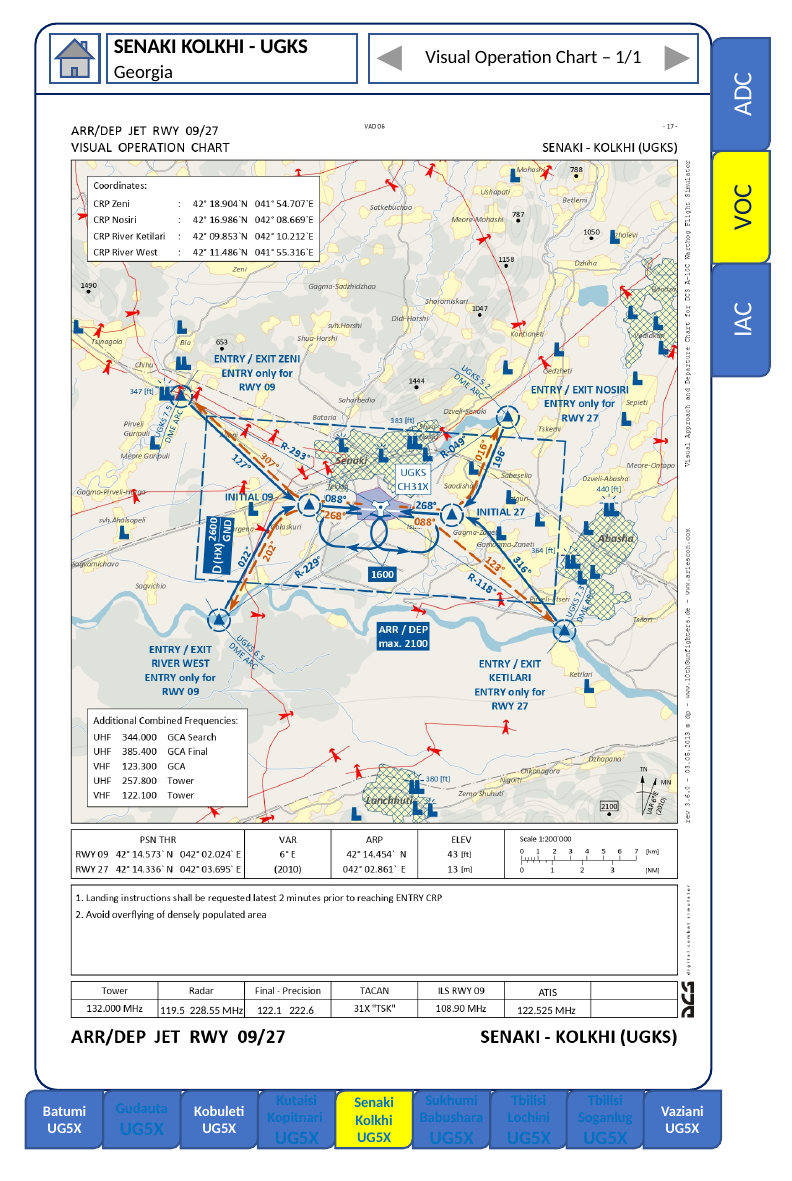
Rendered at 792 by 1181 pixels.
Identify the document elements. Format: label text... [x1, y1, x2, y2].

text_box Kutaisi Kopitnari UG5X [256, 1089, 337, 1150]
text_box Tbilisi Soganlug UG5X [565, 1089, 646, 1150]
list SENAKI KOLKHI - UGKS [108, 32, 357, 59]
text_box ADC [711, 37, 771, 152]
text_box IAC [711, 262, 771, 378]
list Visual Operation Chart – 1/1 [369, 32, 698, 83]
list Georgia [108, 59, 357, 85]
text_box Gudauta UG5X [102, 1089, 182, 1150]
text_box Kobuleti UG5X [179, 1089, 260, 1150]
picture [41, 99, 706, 1070]
text_box Tbilisi Lochini UG5X [489, 1089, 569, 1150]
text_box Sukhumi Babushara UG5X [411, 1089, 492, 1150]
text_box VOC [711, 149, 771, 265]
text_box Batumi UG5X [24, 1089, 105, 1150]
text_box Vaziani UG5X [642, 1089, 723, 1150]
text_box Senaki Kolkhi UG5X [334, 1089, 414, 1150]
